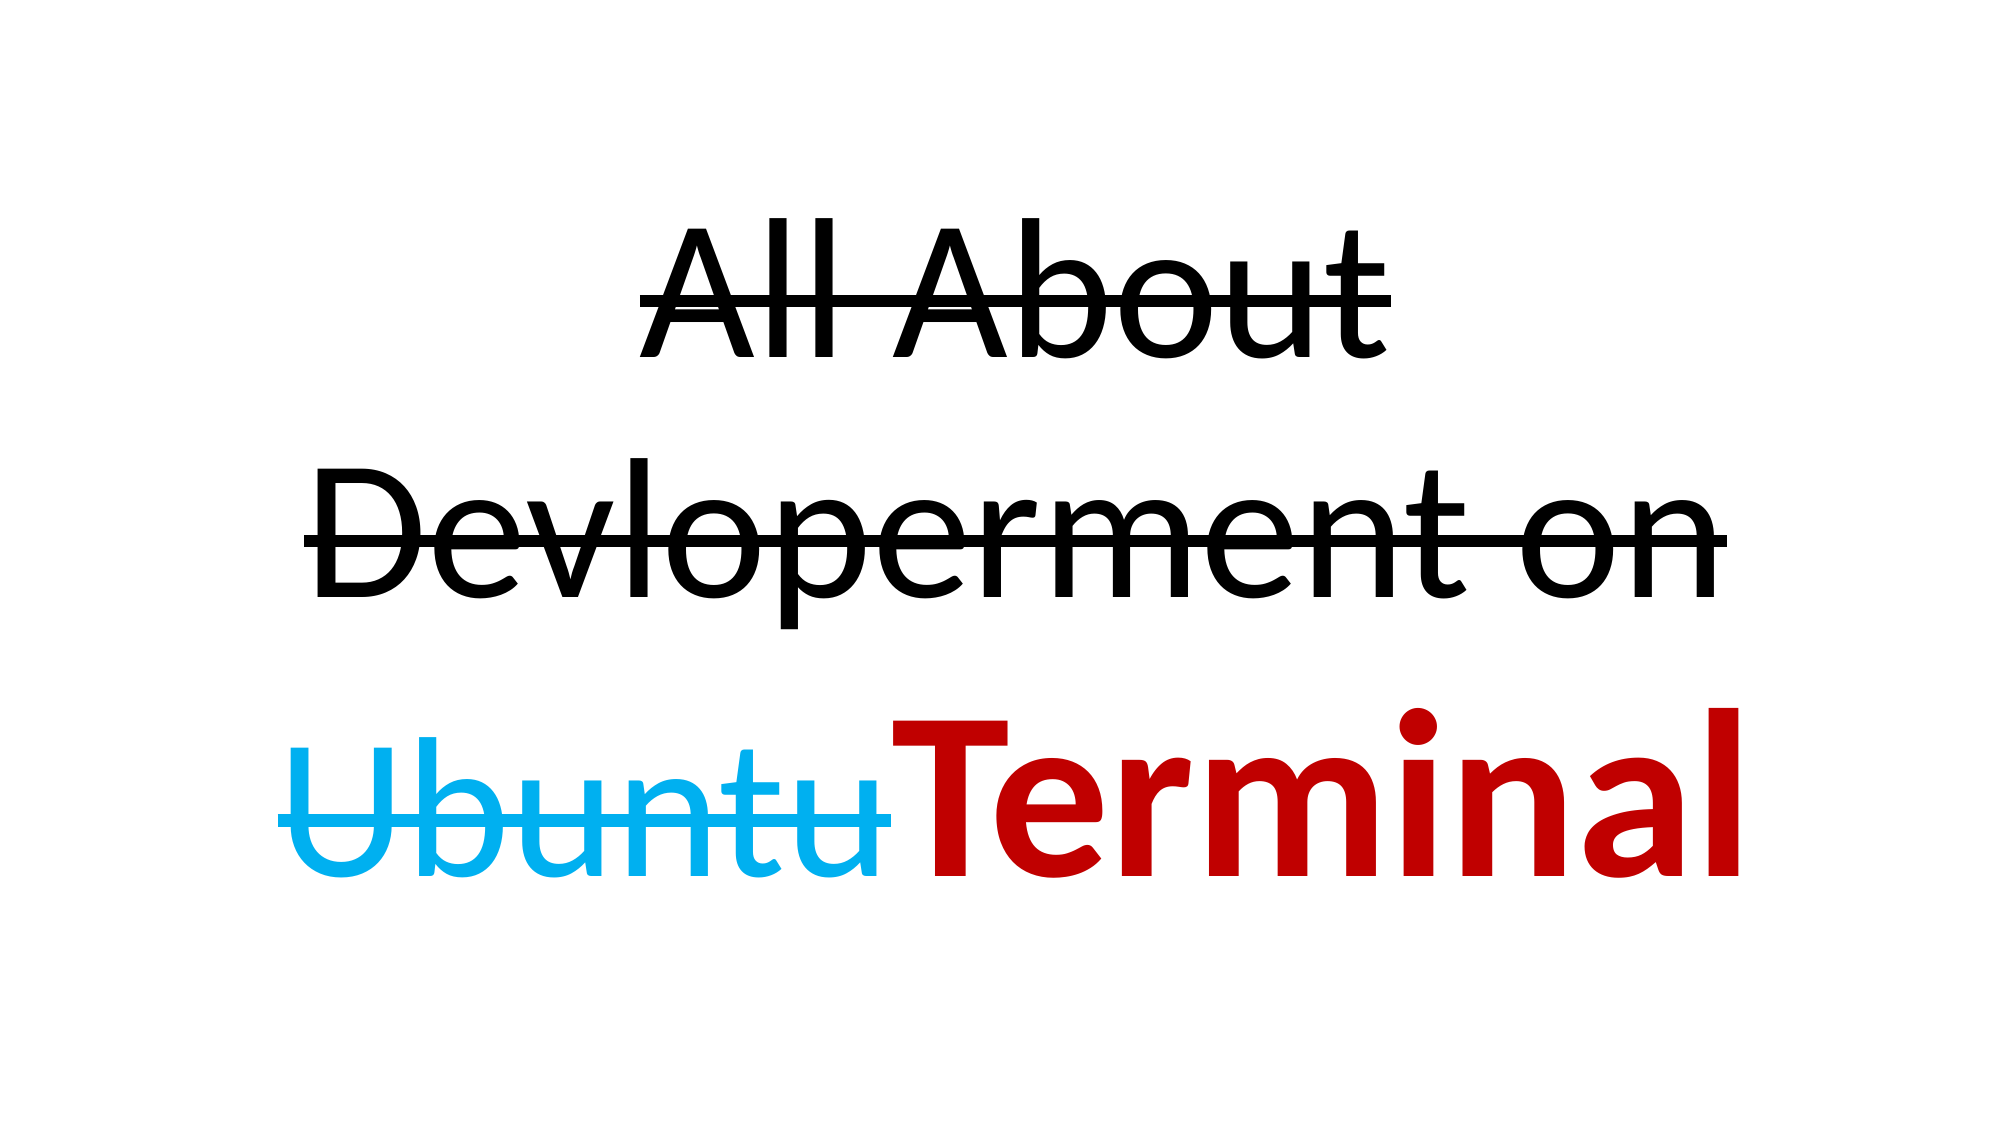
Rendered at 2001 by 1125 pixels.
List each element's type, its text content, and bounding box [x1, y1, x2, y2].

text_box All About Devloperment on UbuntuTerminal [222, 213, 1809, 870]
